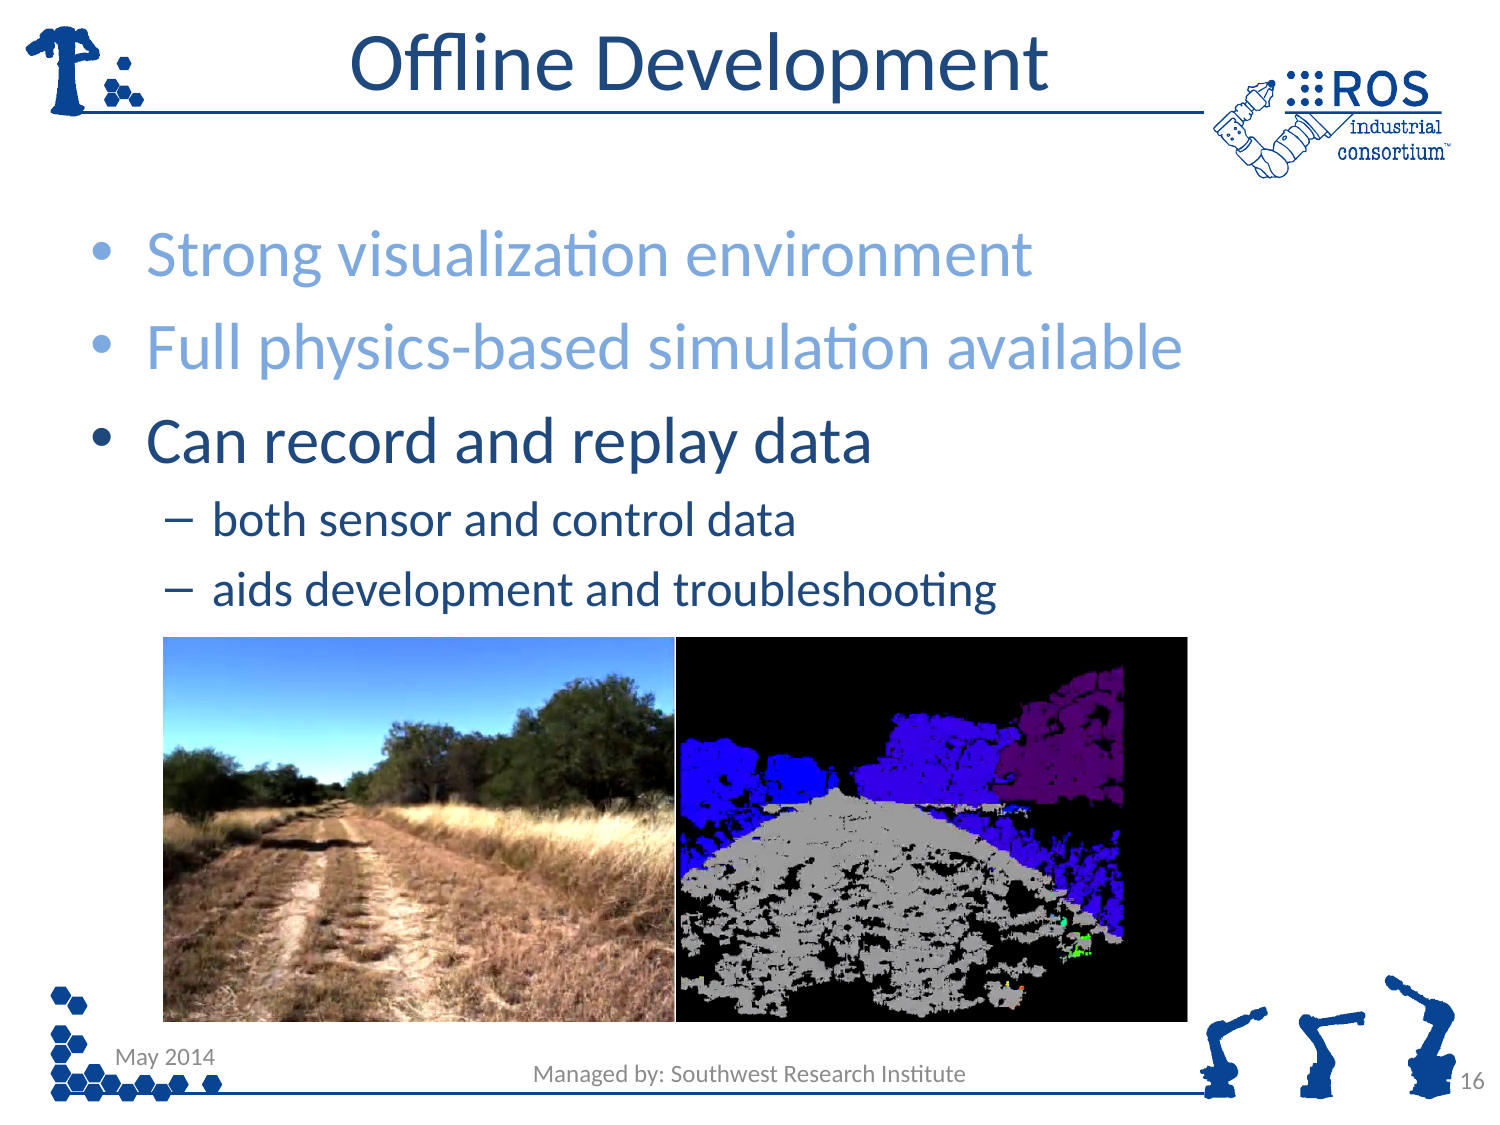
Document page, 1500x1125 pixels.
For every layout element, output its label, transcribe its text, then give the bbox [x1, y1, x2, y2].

slide_number 16 [1149, 1050, 1500, 1110]
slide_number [99, 1025, 388, 1085]
picture [162, 637, 1188, 1023]
list Strong visualization environment Full physics-based simulation available Can record and replay data both sensor and control data aids development and troubleshooting [75, 202, 1425, 945]
footer Managed by: Southwest Research Institute [512, 1042, 988, 1103]
title Offline Development [150, 0, 1250, 113]
